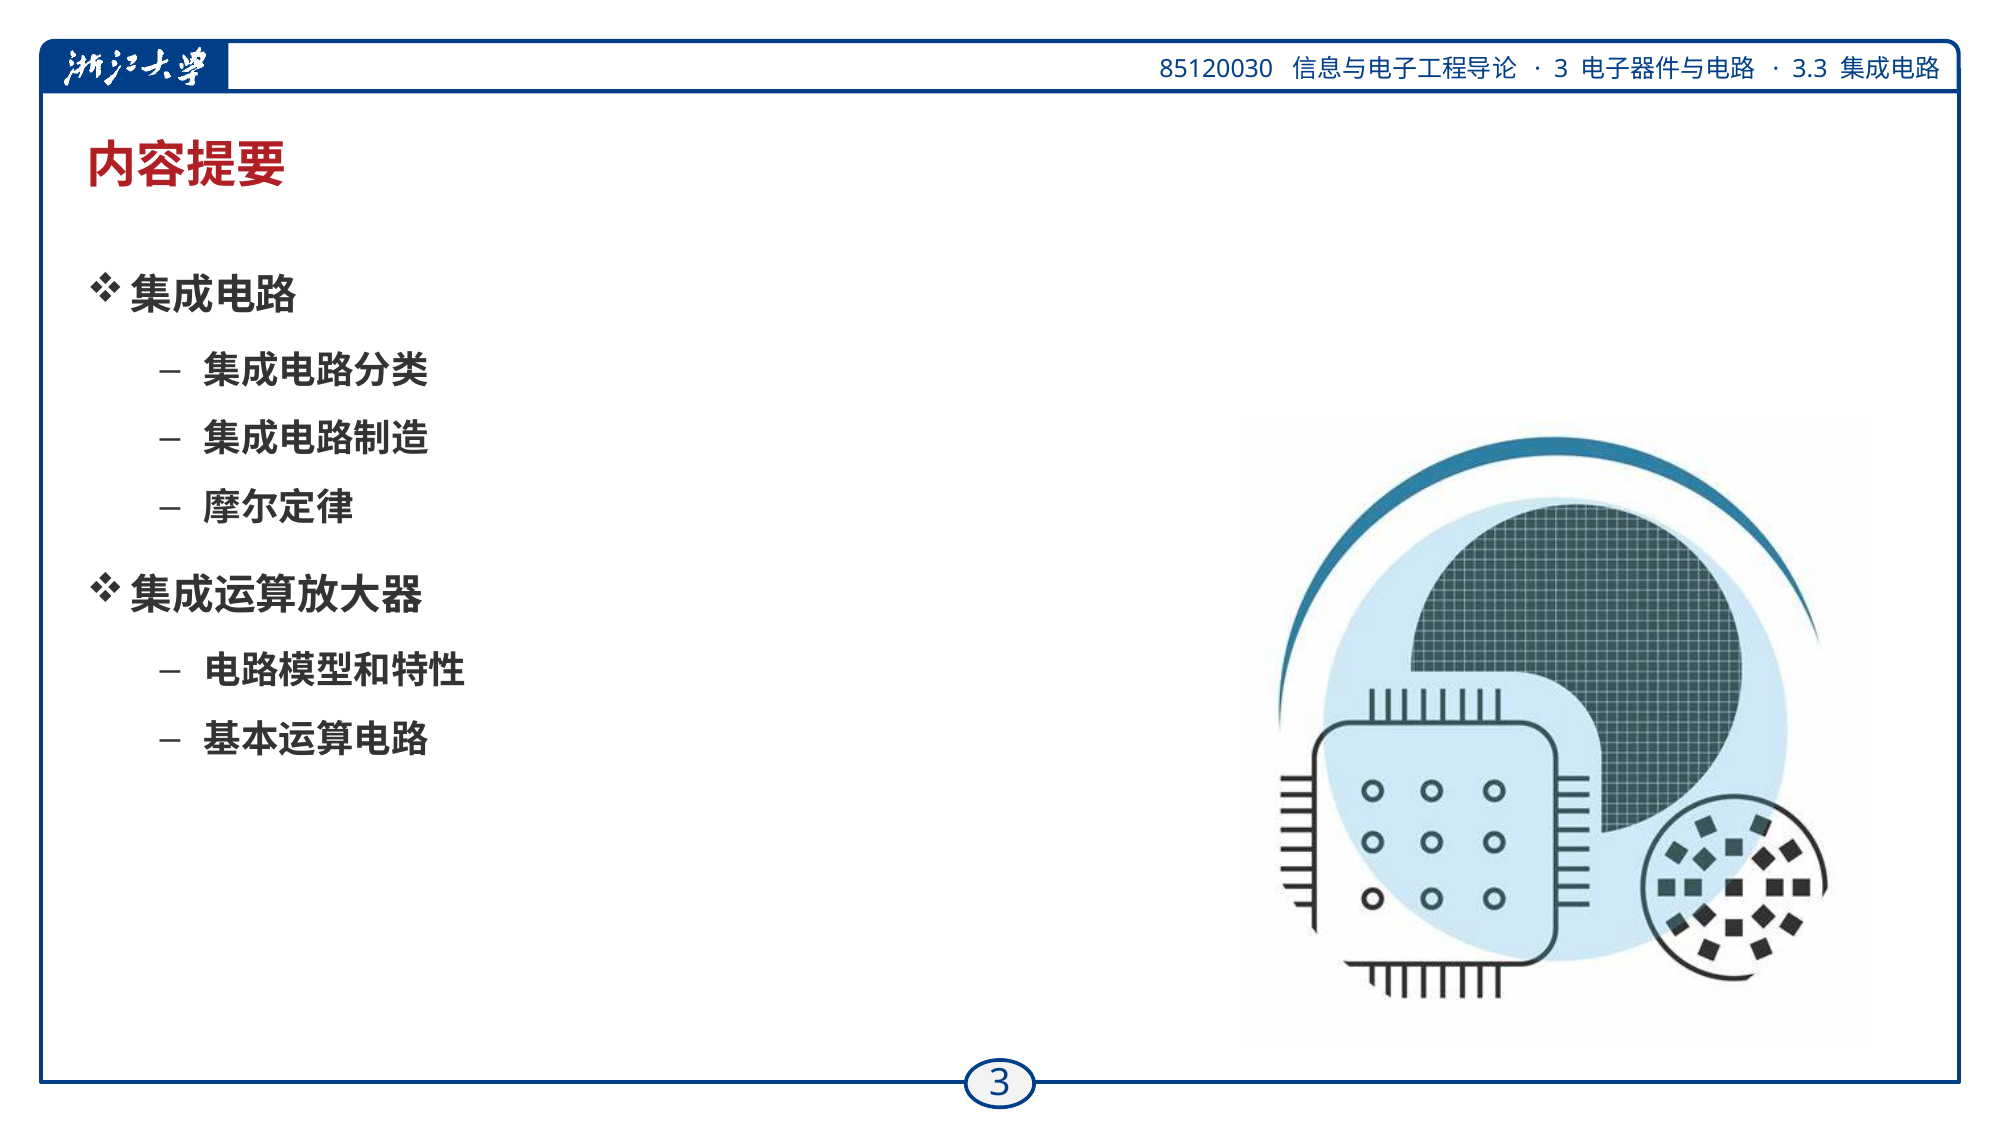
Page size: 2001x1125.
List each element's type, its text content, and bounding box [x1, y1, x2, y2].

list 集成电路 集成电路分类 集成电路制造 摩尔定律 集成运算放大器 电路模型和特性 基本运算电路 [72, 235, 1926, 1045]
picture [55, 39, 215, 91]
title 内容提要 [72, 125, 1926, 198]
picture [1243, 417, 1871, 1045]
